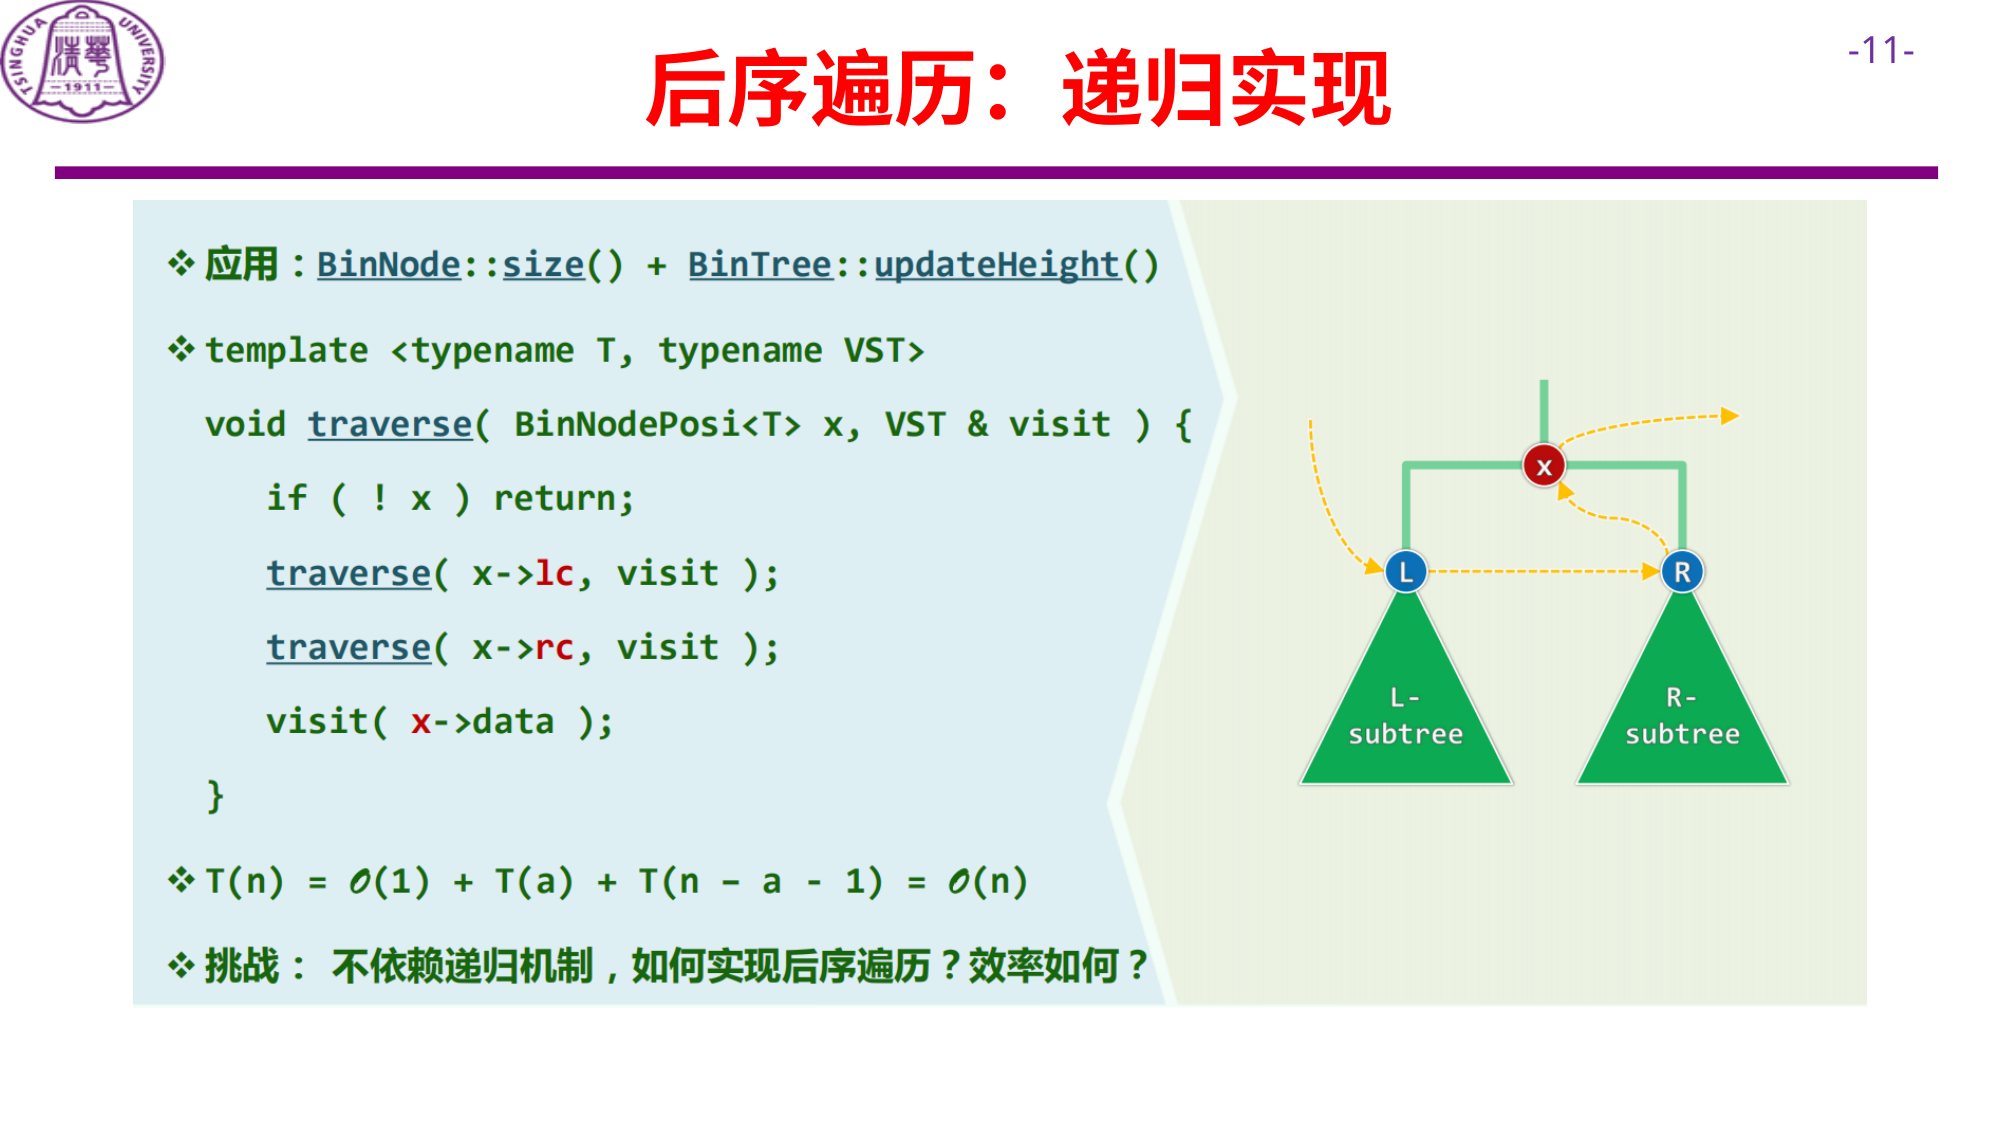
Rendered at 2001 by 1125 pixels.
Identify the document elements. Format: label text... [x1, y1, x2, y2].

picture [0, 0, 166, 124]
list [133, 200, 1868, 1008]
title 后序遍历：递归实现 [188, 10, 1851, 162]
